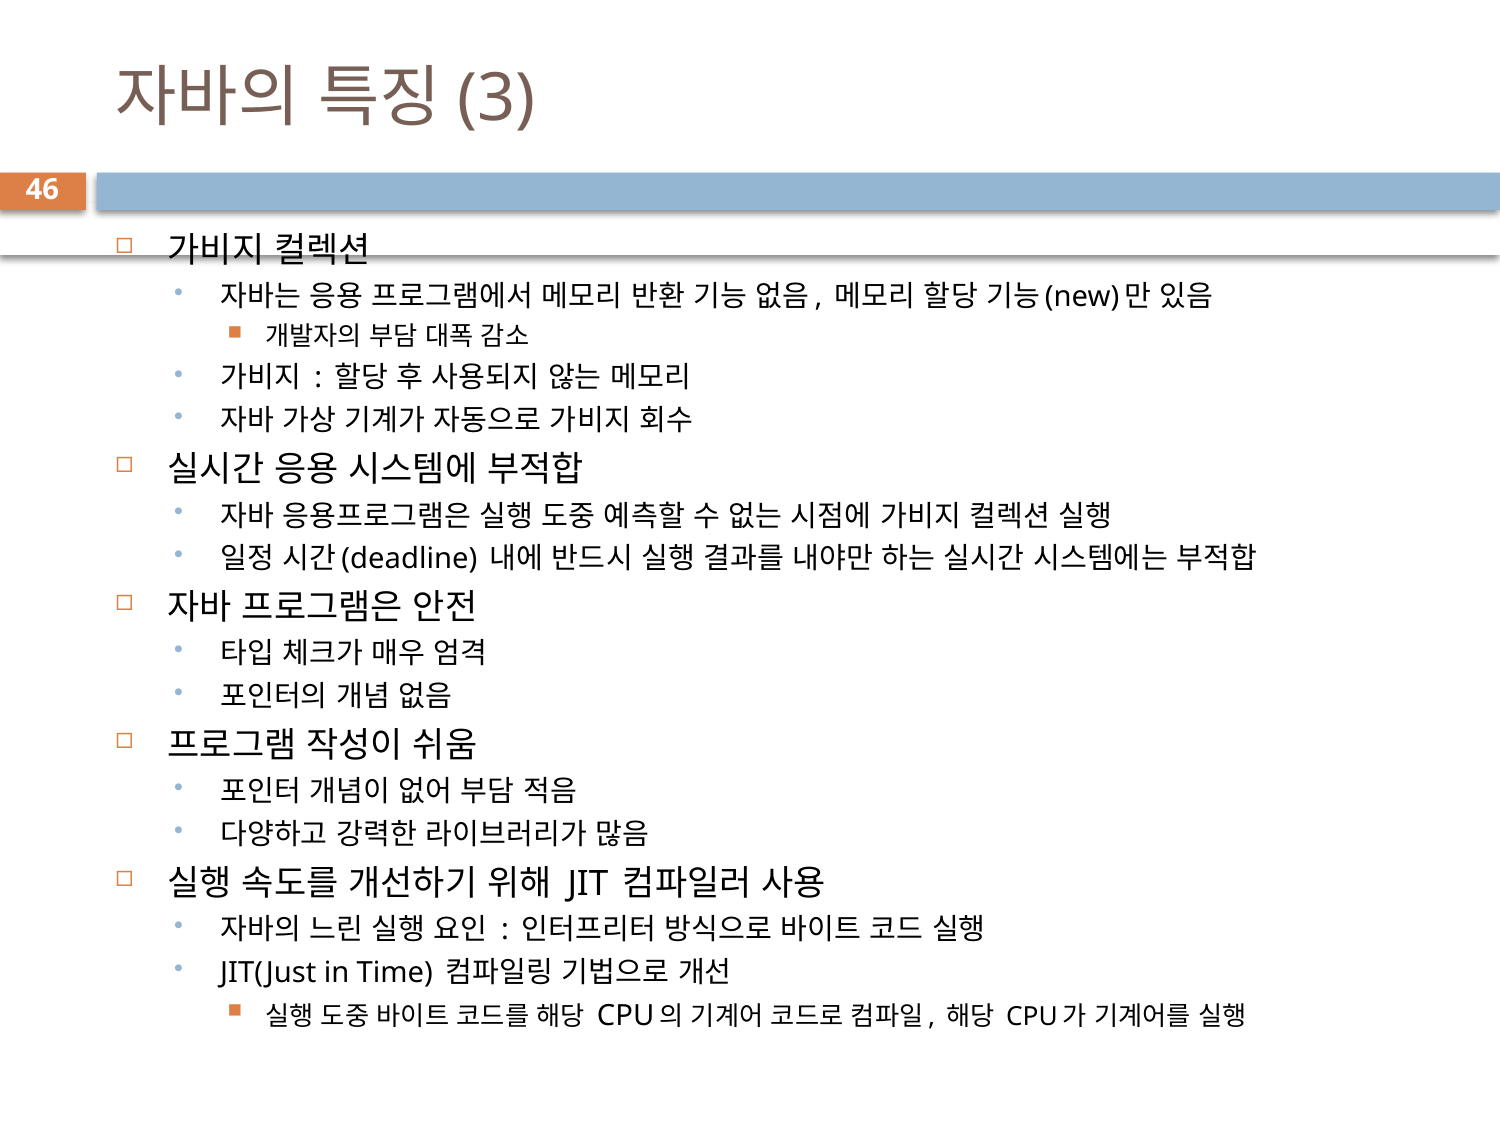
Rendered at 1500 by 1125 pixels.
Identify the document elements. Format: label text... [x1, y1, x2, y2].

list 가비지 컬렉션 자바는 응용 프로그램에서 메모리 반환 기능 없음, 메모리 할당 기능(new)만 있음 개발자의 부담 대폭 감소 가비지 : 할당 후 사용되지 않는 메모리 자바 가상 기계가 자동으로 가비지 회수 실시간 응용 시스템에 부적합 자바 응용프로그램은 실행 도중 예측할 수 없는 시점에 가비지 컬렉션 실행 일정 시간(deadline) 내에 반드시 실행 결과를 내야만 하는 실시간 시스템에는 부적합 자바 프로그램은 안전 타입 체크가 매우 엄격 포인터의 개념 없음 프로그램 작성이 쉬움 포인터 개념이 없어 부담 적음 다양하고 강력한 라이브러리가 많음 실행 속도를 개선하기 위해 JIT 컴파일러 사용 자바의 느린 실행 요인 : 인터프리터 방식으로 바이트 코드 실행 JIT(Just in Time) 컴파일링 기법으로 개선 실행 도중 바이트 코드를 해당 CPU의 기계어 코드로 컴파일, 해당 CPU가 기계어를 실행 [100, 219, 1438, 1047]
slide_number 46 [0, 170, 87, 211]
title 자바의 특징(3) [100, 37, 1438, 149]
